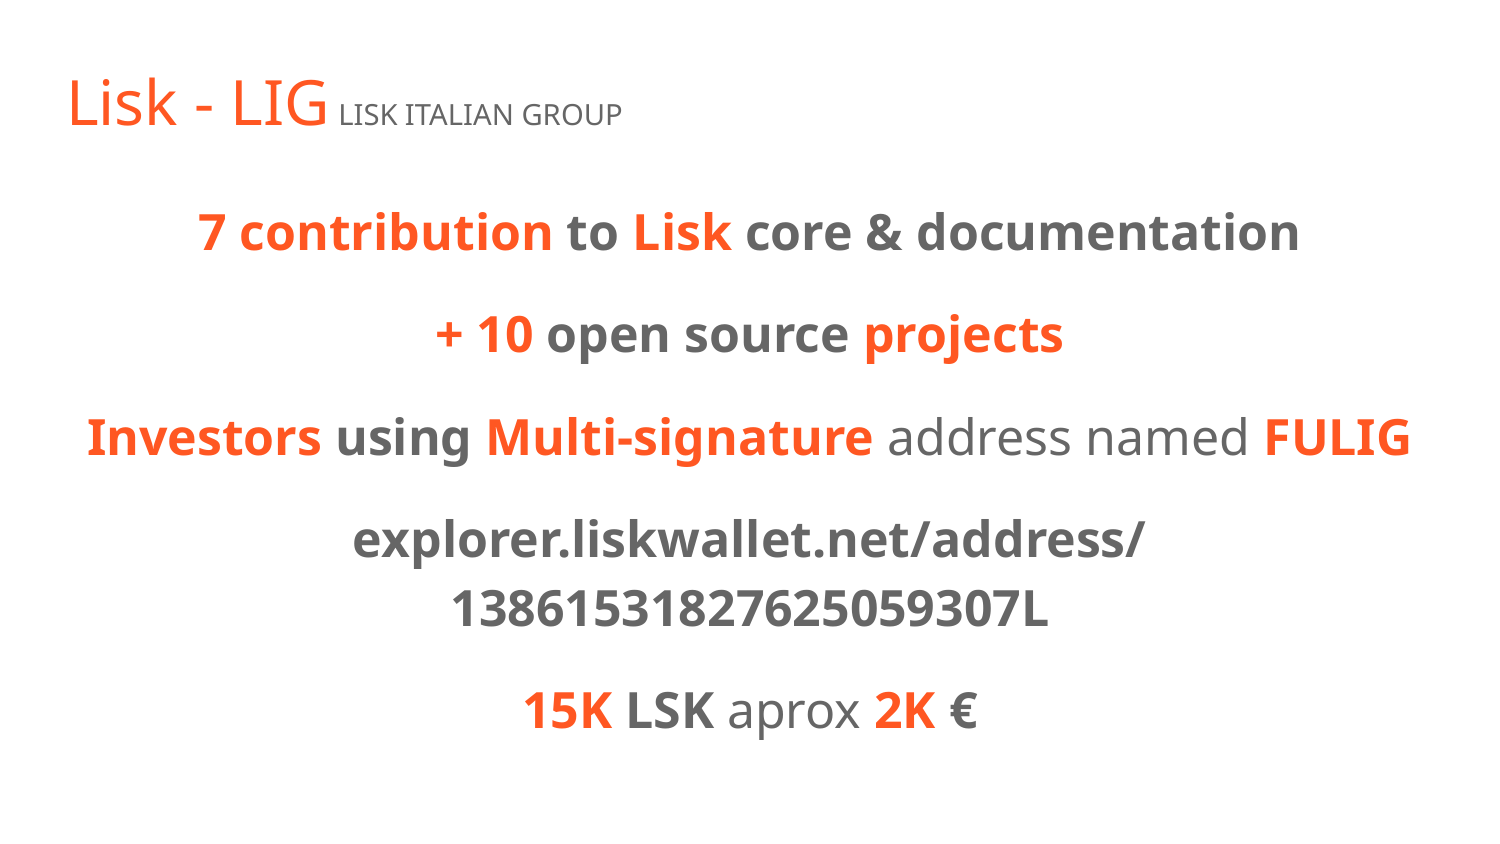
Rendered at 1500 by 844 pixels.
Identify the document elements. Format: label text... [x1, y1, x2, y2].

title Lisk - LIG LISK ITALIAN GROUP [51, 48, 1449, 142]
list 7 contribution to Lisk core & documentation + 10 open source projects Investors using Multi-signature address named FULIG explorer.liskwallet.net/address/13861531827625059307L 15K LSK aprox 2K € [51, 142, 1449, 814]
